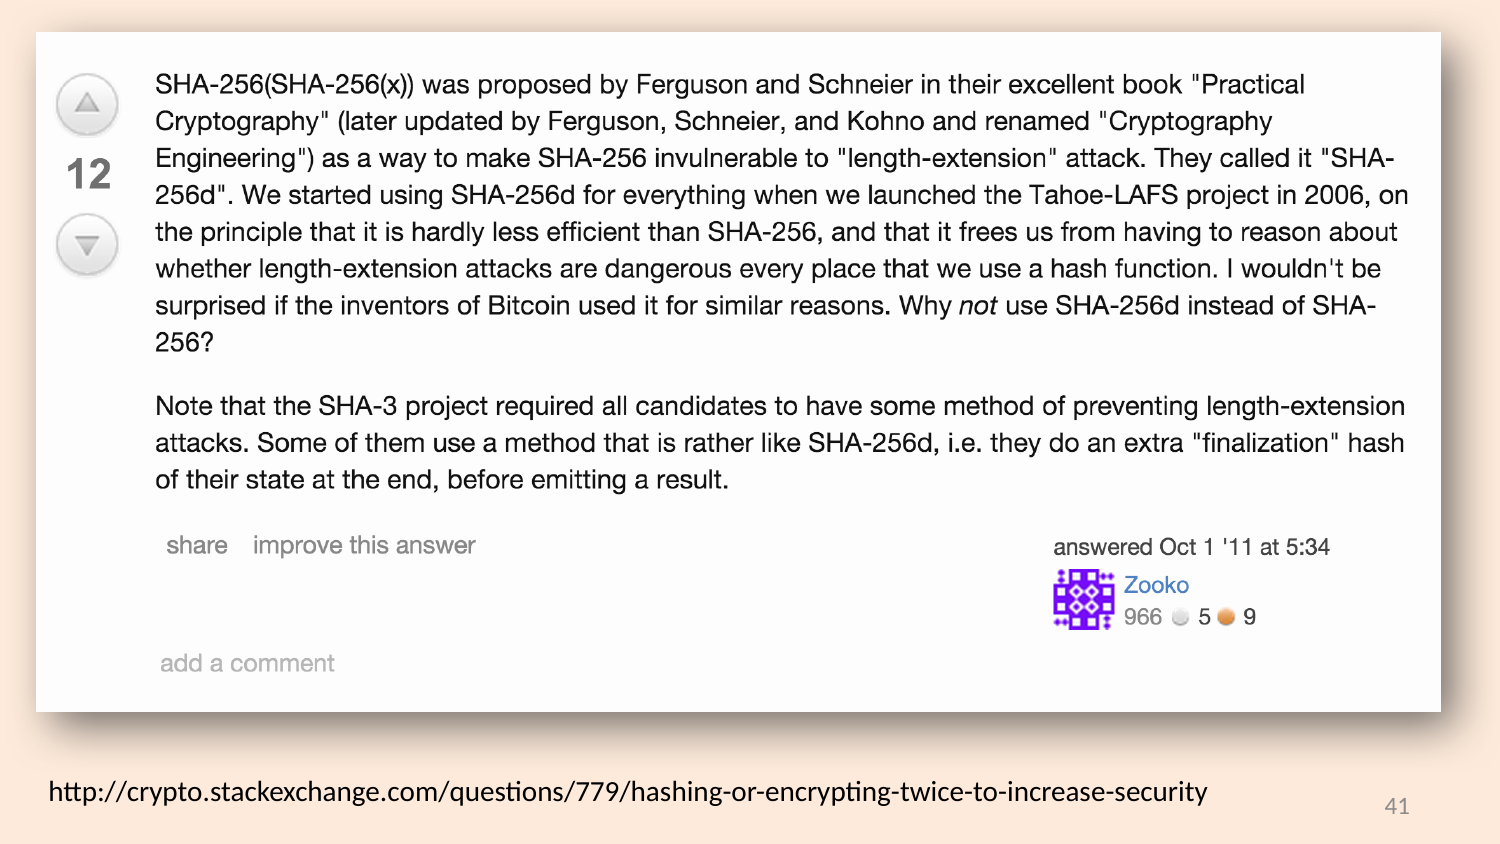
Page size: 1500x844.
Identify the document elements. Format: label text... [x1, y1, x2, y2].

text_box http://crypto.stackexchange.com/questions/779/hashing-or-encrypting-twice-to-increase-security [33, 764, 1404, 815]
slide_number 40 [1074, 782, 1425, 827]
picture [35, 31, 1441, 713]
